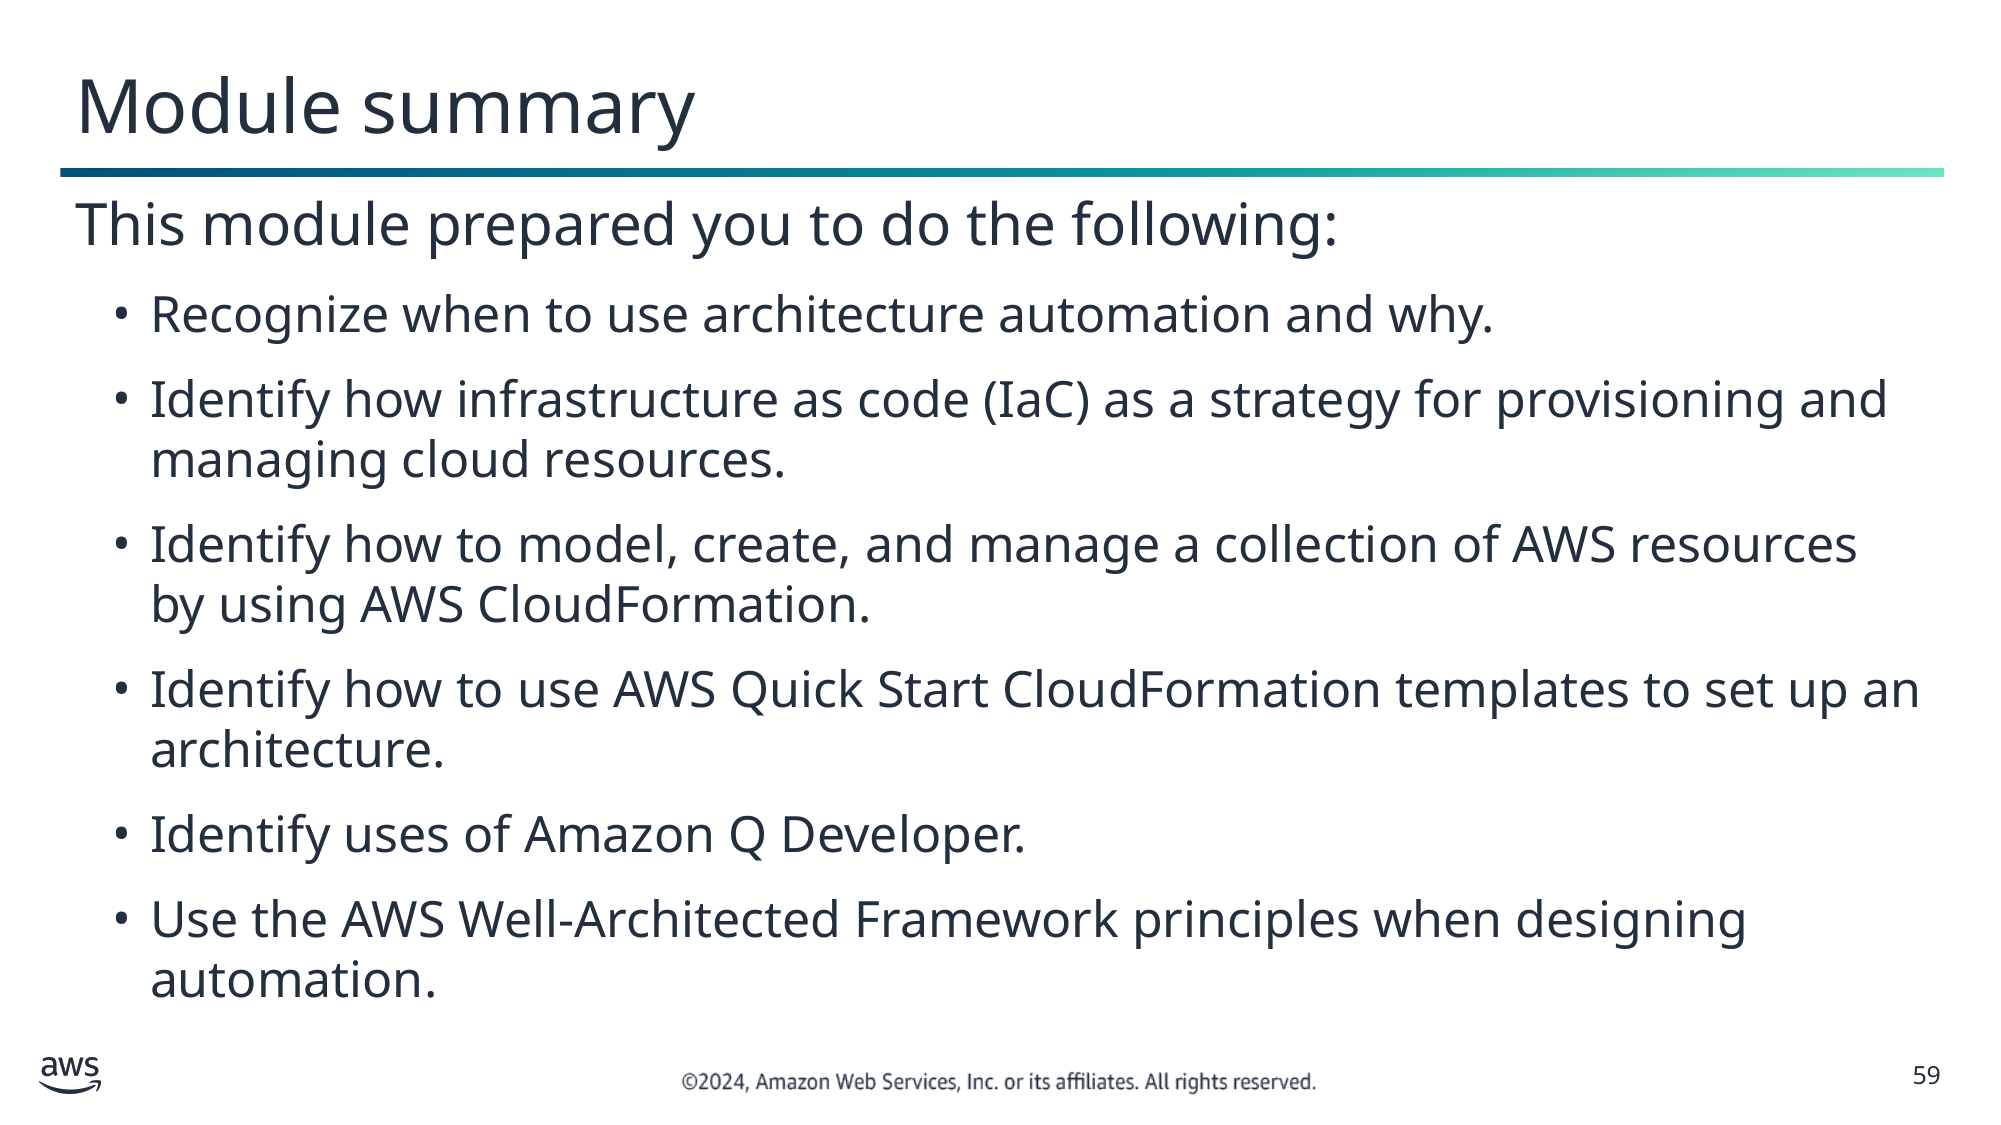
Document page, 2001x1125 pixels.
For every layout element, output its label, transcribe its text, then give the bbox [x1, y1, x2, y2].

list This module prepared you to do the following: Recognize when to use architecture automation and why. Identify how infrastructure as code (IaC) as a strategy for provisioning and managing cloud resources. Identify how to model, create, and manage a collection of AWS resources by using AWS CloudFormation. Identify how to use AWS Quick Start CloudFormation templates to set up an architecture. Identify uses of Amazon Q Developer. Use the AWS Well-Architected Framework principles when designing automation. [60, 179, 1941, 1055]
picture [621, 1061, 1378, 1105]
picture [681, 168, 1944, 177]
picture [39, 1057, 101, 1094]
title Module summary [60, 49, 1941, 170]
slide_number ‹#› [1861, 1057, 1941, 1095]
